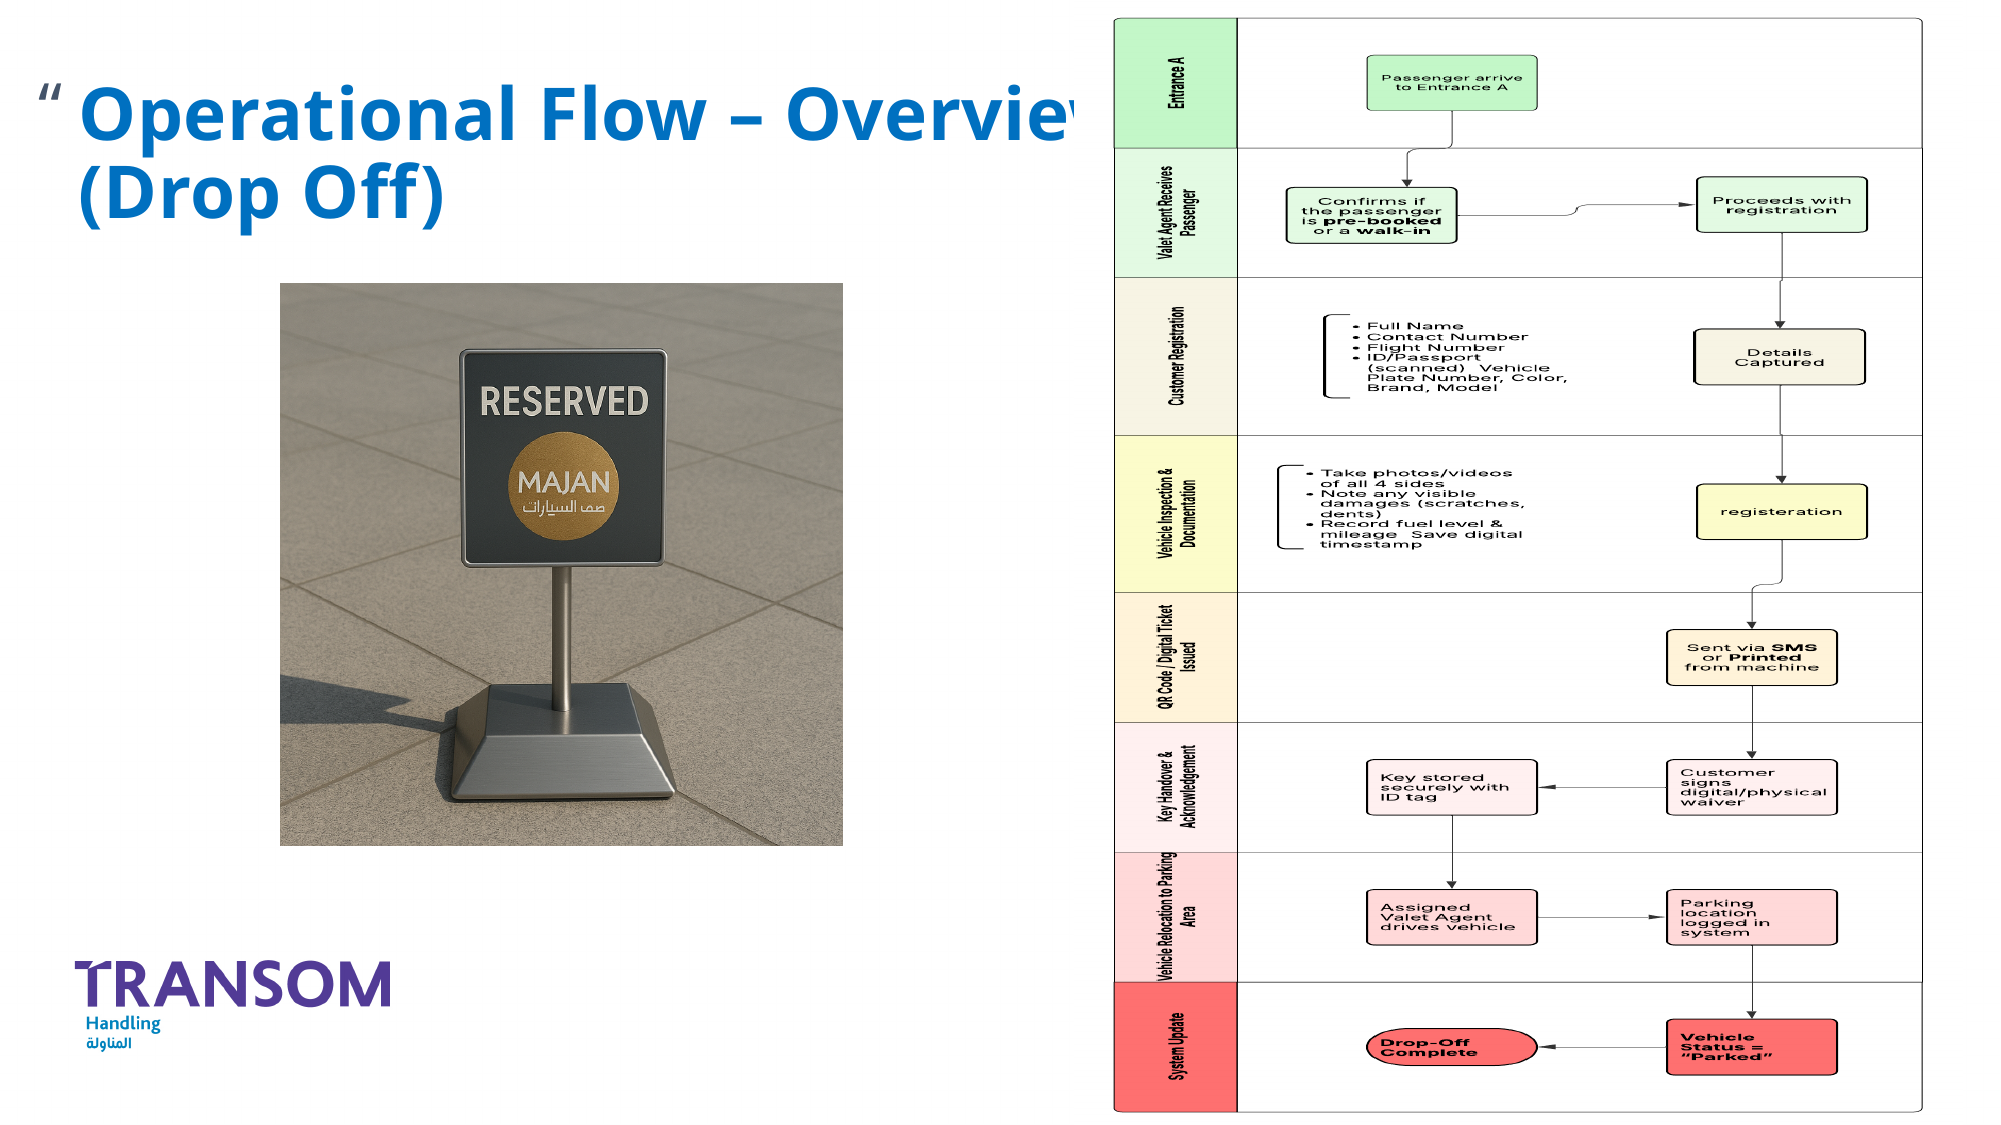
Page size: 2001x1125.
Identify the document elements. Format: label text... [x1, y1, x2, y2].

list Operational Flow – Overview (Drop Off) [78, 77, 1074, 486]
picture [0, 0, 2001, 1125]
